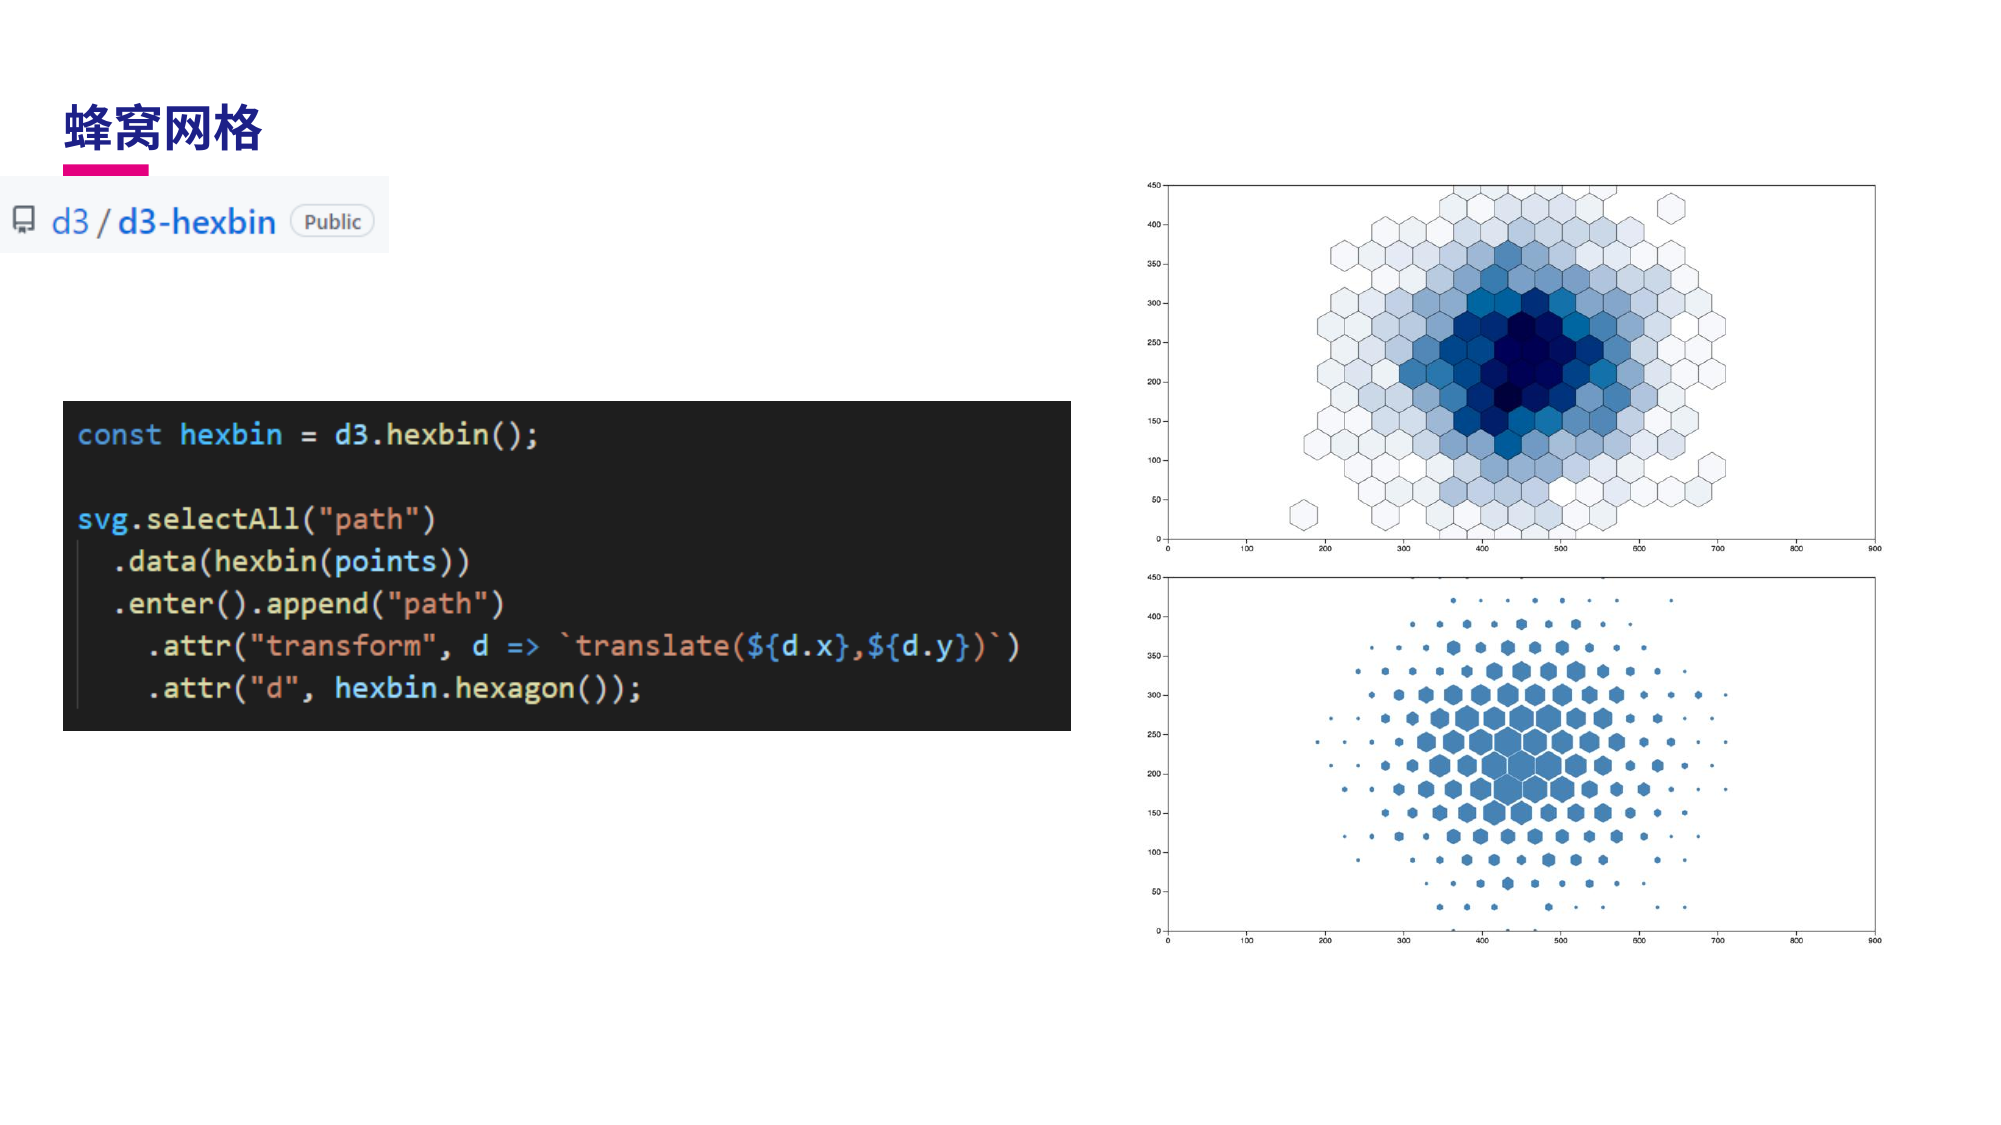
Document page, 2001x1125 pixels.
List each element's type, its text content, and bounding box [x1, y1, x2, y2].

picture [62, 401, 1071, 732]
text_box 蜂窝网格 [48, 88, 412, 164]
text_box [1136, 169, 1890, 954]
text_box [62, 163, 150, 176]
picture [0, 176, 389, 253]
